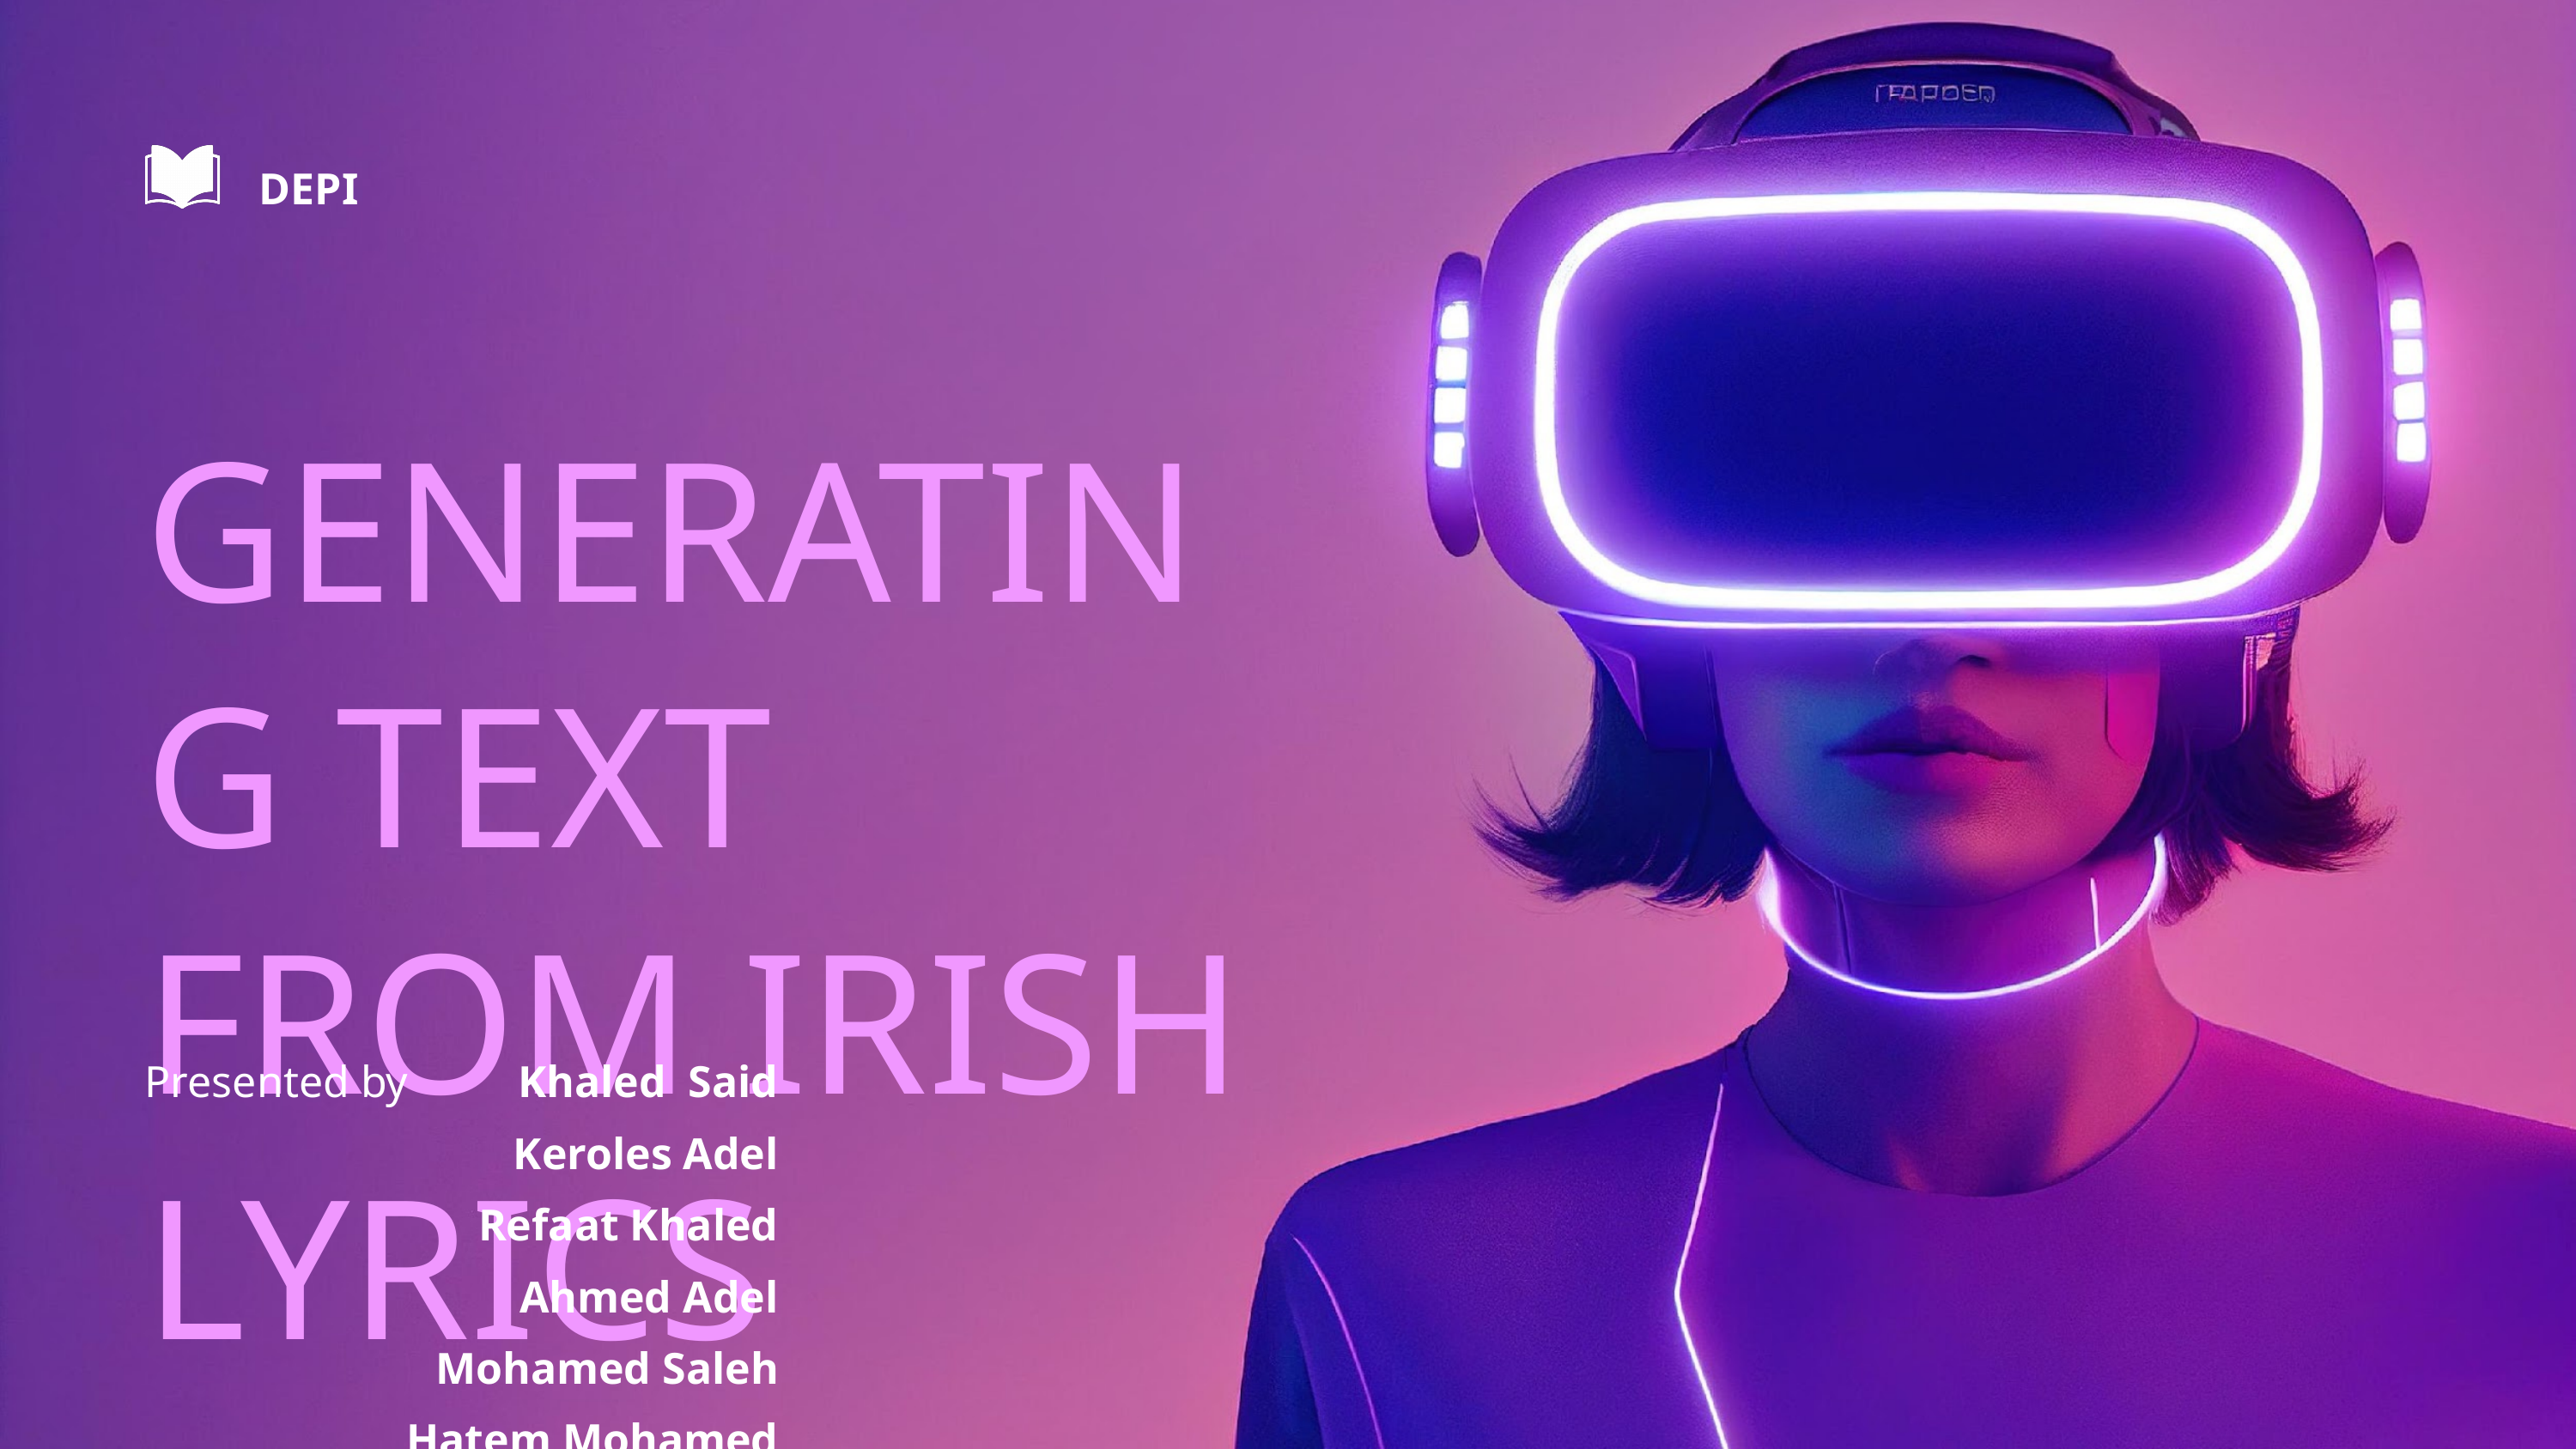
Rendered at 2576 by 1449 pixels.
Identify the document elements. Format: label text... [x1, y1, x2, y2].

text_box DEPI [258, 142, 779, 214]
text_box Khaled Said Keroles Adel Refaat Khaled Ahmed Adel Mohamed Saleh Hatem Mohamed [386, 1034, 779, 1449]
text_box [0, 0, 2576, 1449]
text_box [144, 144, 221, 209]
text_box GENERATING TEXT FROM IRISH LYRICS [144, 394, 1315, 1379]
text_box Presented by [144, 1034, 386, 1106]
